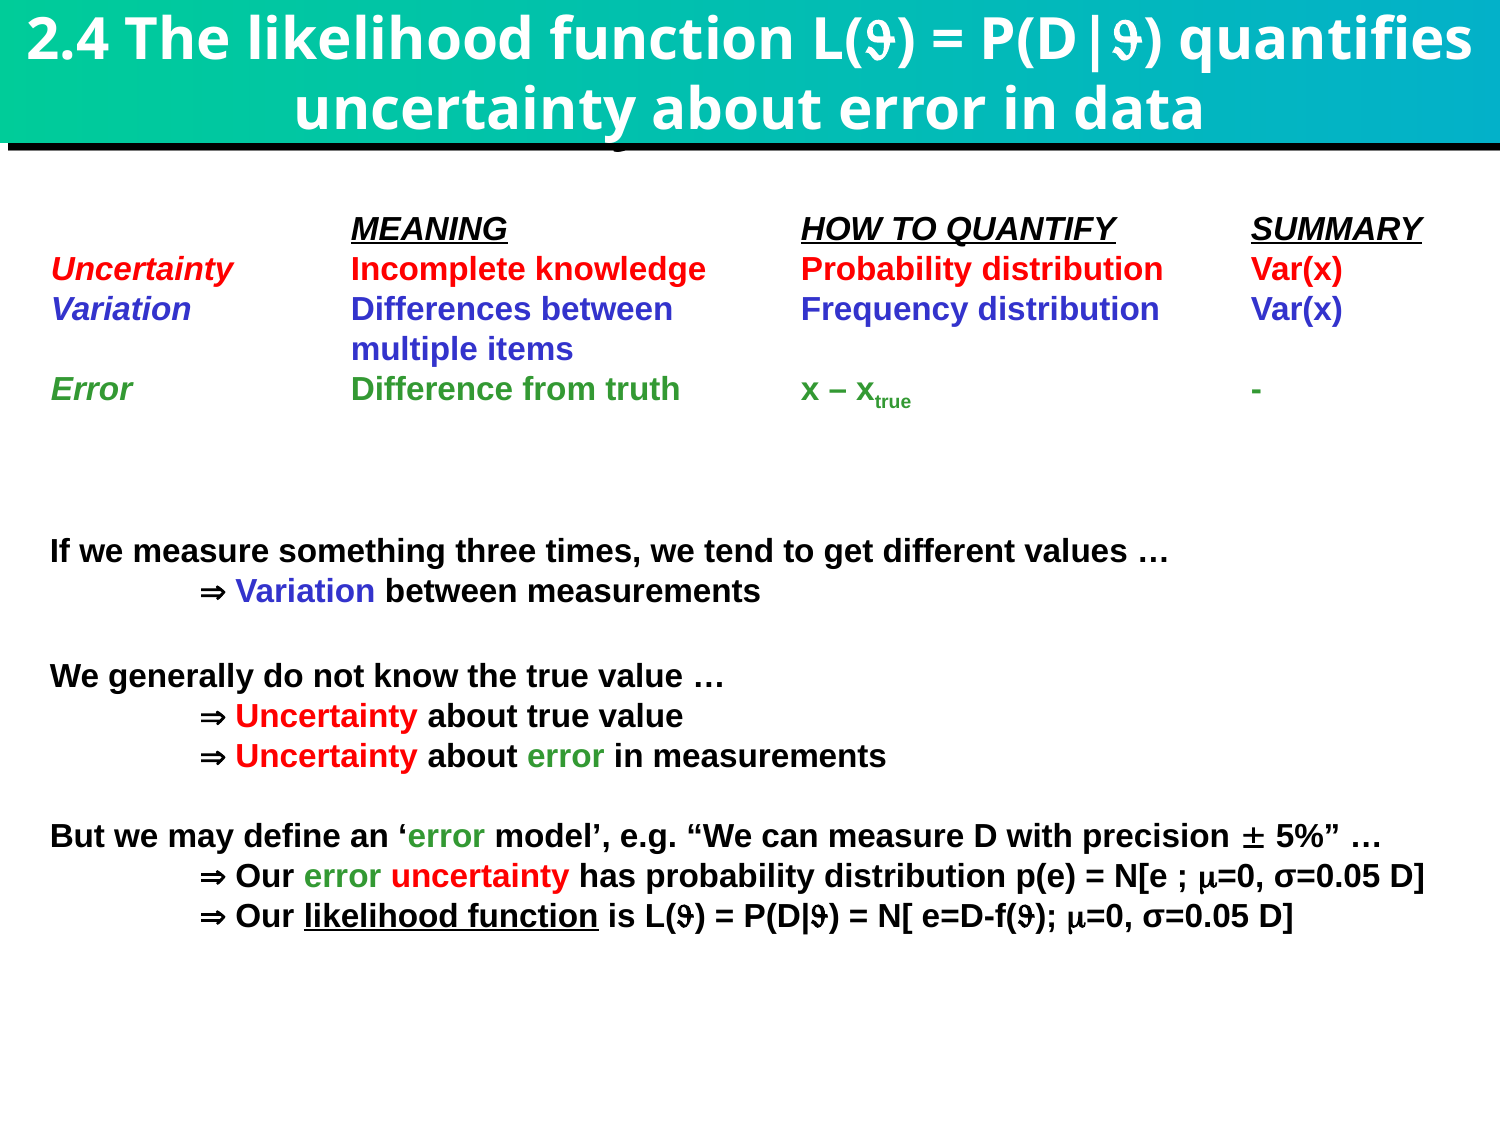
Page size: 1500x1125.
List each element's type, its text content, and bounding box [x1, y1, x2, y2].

text_box MEANING HOW TO QUANTIFY SUMMARY Uncertainty Incomplete knowledge Probability distribution Var(x) Variation Differences between Frequency distribution Var(x) multiple items Error Difference from truth x – xtrue - [44, 201, 1454, 419]
text_box If we measure something three times, we tend to get different values …  Variation between measurements We generally do not know the true value …  Uncertainty about true value  Uncertainty about error in measurements But we may define an ‘error model’, e.g. “We can measure D with precision  5%” …  Our error uncertainty has probability distribution p(e) = N[e ; =0, σ=0.05 D]  Our likelihood function is L() = P(D|) = N[ e=D-f(); =0, σ=0.05 D] [43, 523, 1443, 940]
title 2.4 The likelihood function L() = P(D|) quantifies uncertainty about error in data [0, 0, 1500, 143]
